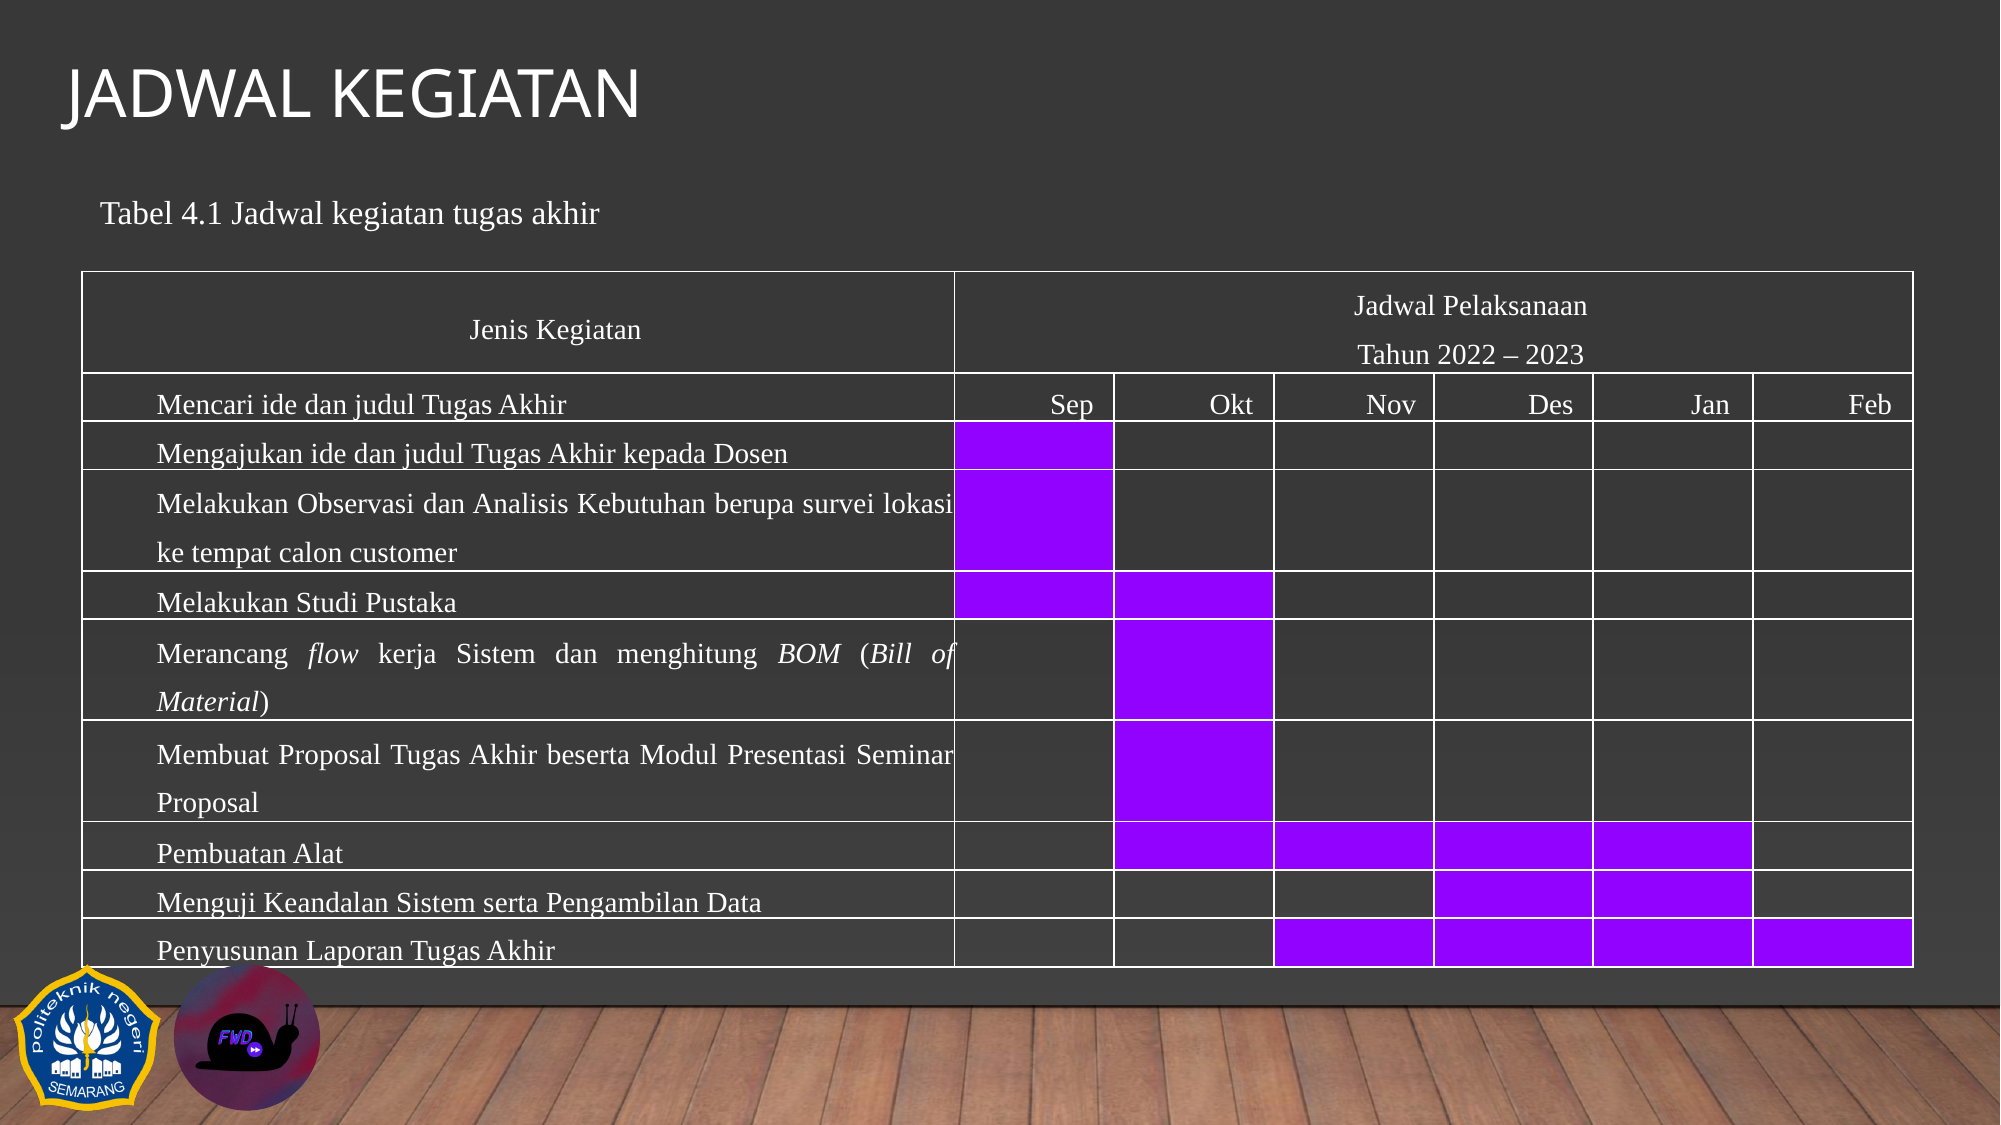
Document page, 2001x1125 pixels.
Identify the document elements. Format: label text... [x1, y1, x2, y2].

table_cell [1594, 822, 1752, 869]
table_cell [1115, 919, 1273, 966]
table_cell [1594, 721, 1752, 821]
table_cell [955, 422, 1113, 469]
table_cell Pembuatan Alat [83, 822, 954, 869]
table_cell [1275, 422, 1433, 469]
table_cell [1275, 620, 1433, 719]
table_cell [1754, 919, 1912, 966]
table_cell Menguji Keandalan Sistem serta Pengambilan Data [83, 871, 954, 917]
table_cell Feb [1754, 374, 1912, 420]
table_cell [1115, 721, 1273, 821]
table_cell [955, 919, 1113, 966]
table_cell [1115, 620, 1273, 719]
table_cell [1594, 470, 1752, 570]
table_cell [1115, 572, 1273, 618]
table_cell [1754, 620, 1912, 719]
table_cell [1435, 620, 1592, 719]
table_cell [955, 620, 1113, 719]
table_cell [1754, 572, 1912, 618]
table_cell [1275, 919, 1433, 966]
table_cell [1594, 620, 1752, 719]
table_cell [1754, 470, 1912, 570]
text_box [13, 964, 321, 1111]
table_cell [1115, 470, 1273, 570]
table_cell [1275, 822, 1433, 869]
table_cell [1594, 919, 1752, 966]
table_cell [1275, 721, 1433, 821]
table_cell [955, 871, 1113, 917]
table_cell [955, 572, 1113, 618]
table_cell [1754, 822, 1912, 869]
table_cell [1594, 422, 1752, 469]
table_header Jenis Kegiatan [83, 272, 954, 372]
table_cell [1115, 422, 1273, 469]
table_cell [1435, 822, 1592, 869]
table_cell [1754, 871, 1912, 917]
table_cell Melakukan Observasi dan Analisis Kebutuhan berupa survei lokasi ke tempat calon customer [83, 470, 954, 570]
table_cell Des [1435, 374, 1592, 420]
table_cell [955, 721, 1113, 821]
table_header Jadwal Pelaksanaan Tahun 2022 – 2023 [955, 272, 1912, 372]
table_cell [1594, 871, 1752, 917]
table_cell [1275, 572, 1433, 618]
table_cell Okt [1115, 374, 1273, 420]
table_cell [1275, 470, 1433, 570]
table_cell [1275, 871, 1433, 917]
table_cell Mengajukan ide dan judul Tugas Akhir kepada Dosen [83, 422, 954, 469]
table_cell Penyusunan Laporan Tugas Akhir [83, 919, 954, 966]
table_cell Jan [1594, 374, 1752, 420]
table_cell [1115, 871, 1273, 917]
table_cell [1435, 422, 1592, 469]
table_cell Nov [1275, 374, 1433, 420]
table_cell [1754, 422, 1912, 469]
table_cell [955, 470, 1113, 570]
table_cell [1435, 470, 1592, 570]
table_cell Membuat Proposal Tugas Akhir beserta Modul Presentasi Seminar Proposal [83, 721, 954, 821]
table_cell [1435, 721, 1592, 821]
text_box Tabel 4.1 Jadwal kegiatan tugas akhir [84, 184, 616, 239]
picture [0, 1005, 2000, 1125]
table_cell [1435, 919, 1592, 966]
title JADWAL KEGIATAN [49, 40, 661, 152]
table_cell [1754, 721, 1912, 821]
table_cell Merancang flow kerja Sistem dan menghitung BOM (Bill of Material) [83, 620, 954, 719]
table_cell Melakukan Studi Pustaka [83, 572, 954, 618]
table_cell [1435, 572, 1592, 618]
table_cell [1435, 871, 1592, 917]
table_cell Sep [955, 374, 1113, 420]
table_cell [1594, 572, 1752, 618]
table_cell Mencari ide dan judul Tugas Akhir [83, 374, 954, 420]
table_cell [1115, 822, 1273, 869]
table_cell [955, 822, 1113, 869]
